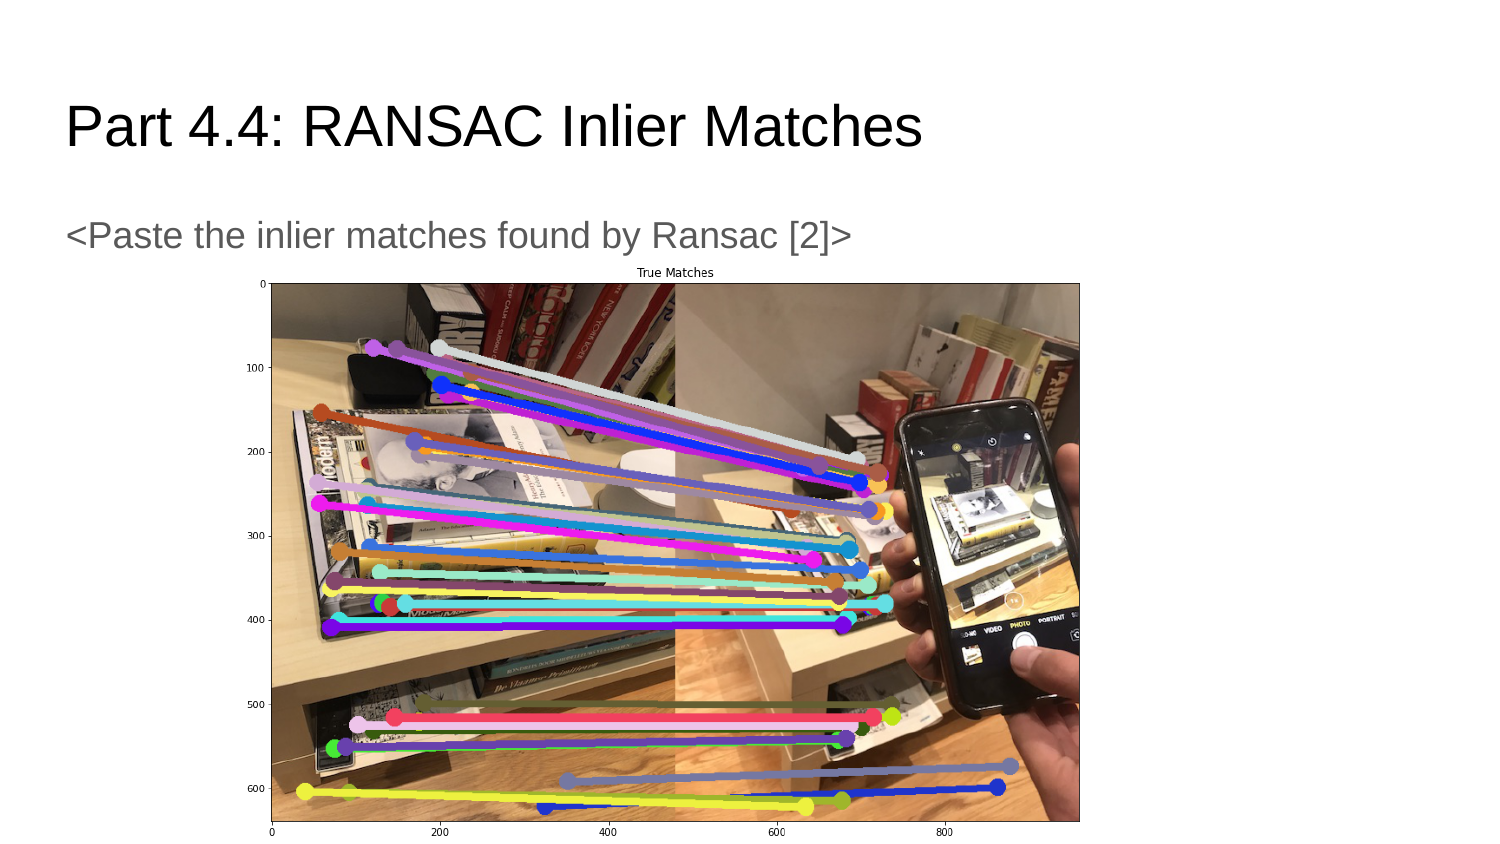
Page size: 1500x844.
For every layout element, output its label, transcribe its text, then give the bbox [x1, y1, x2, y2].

text_box Part 4.4: RANSAC Inlier Matches [51, 72, 1449, 167]
text_box <Paste the inlier matches found by Ransac [2]> [51, 189, 1449, 750]
picture [238, 259, 1086, 844]
